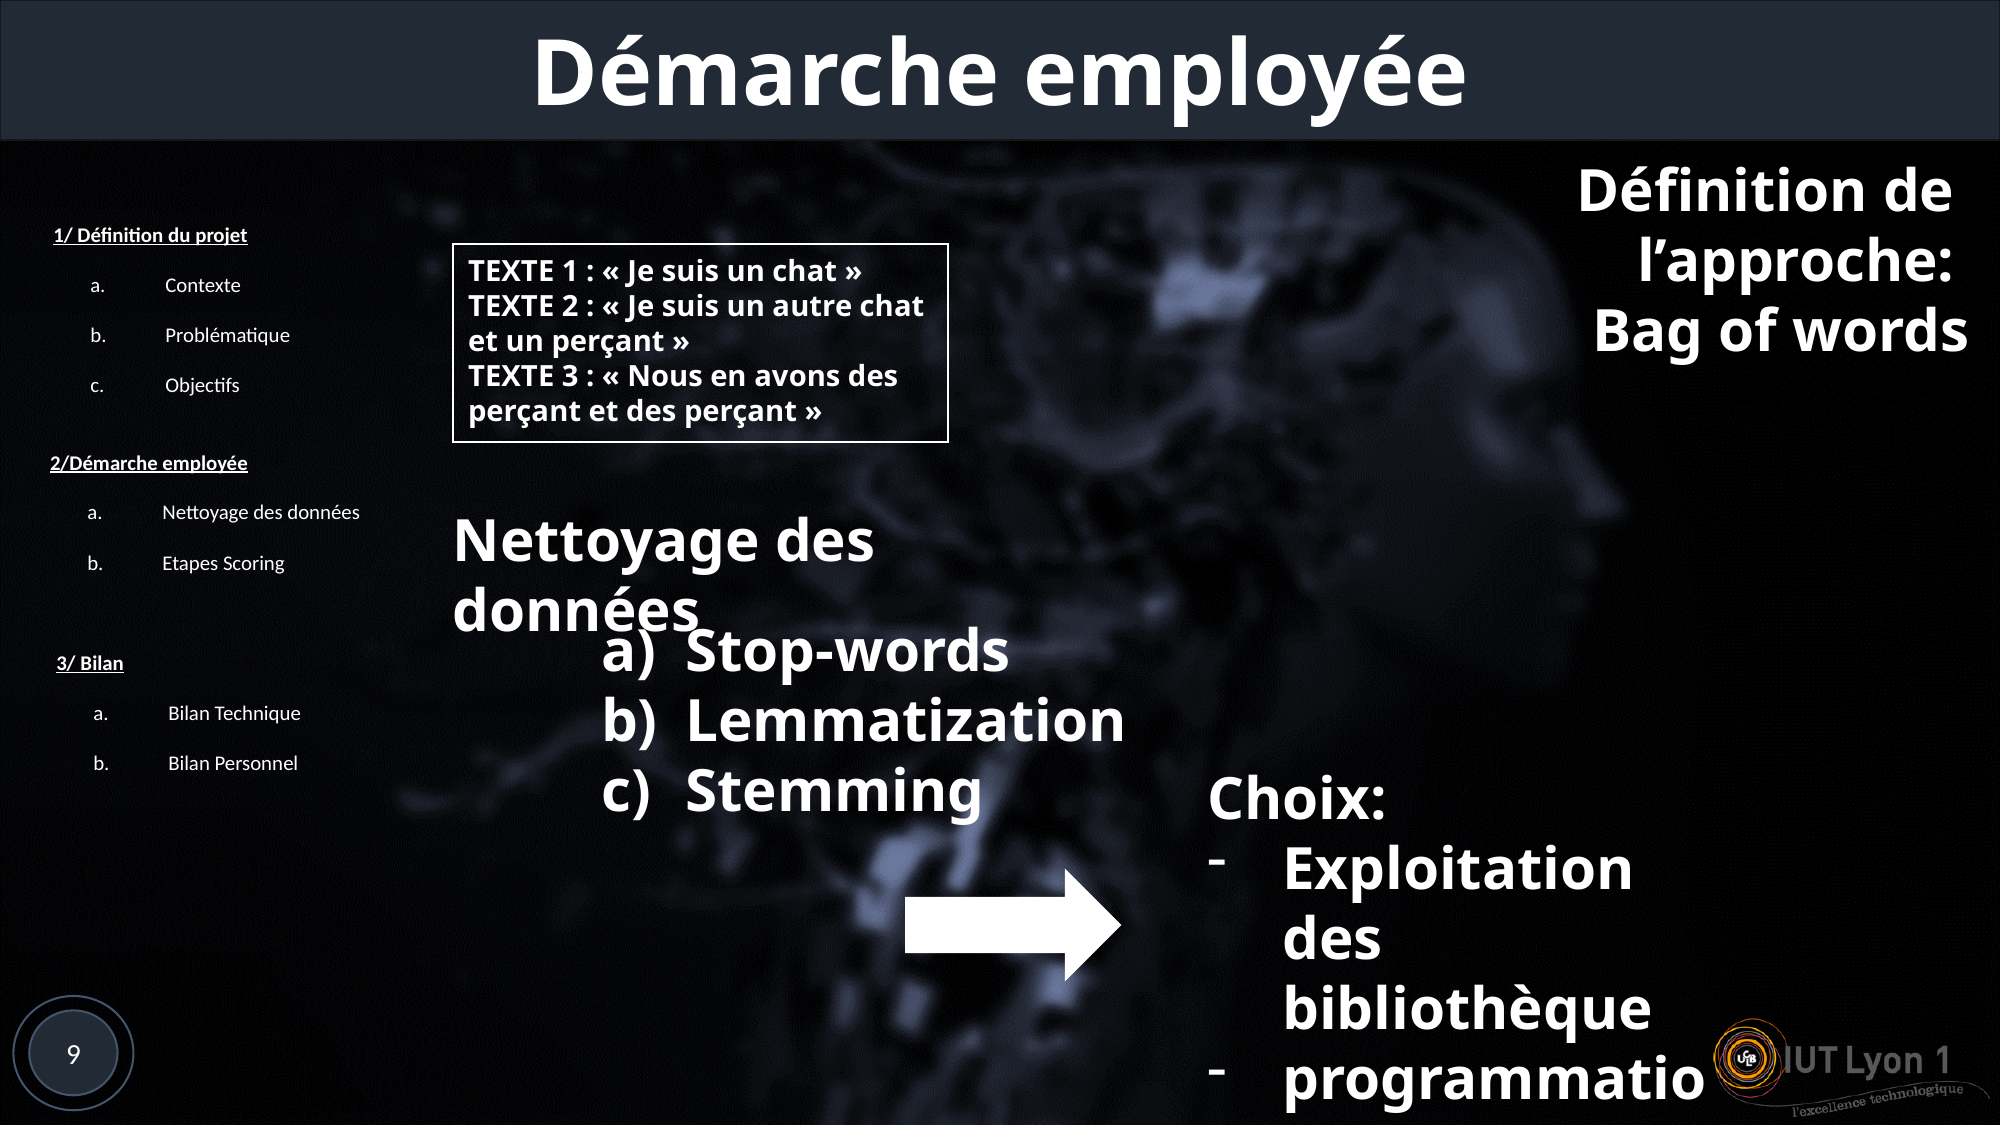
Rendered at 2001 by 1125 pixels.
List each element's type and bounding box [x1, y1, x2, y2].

picture [0, 0, 2000, 1125]
text_box [13, 995, 134, 1111]
